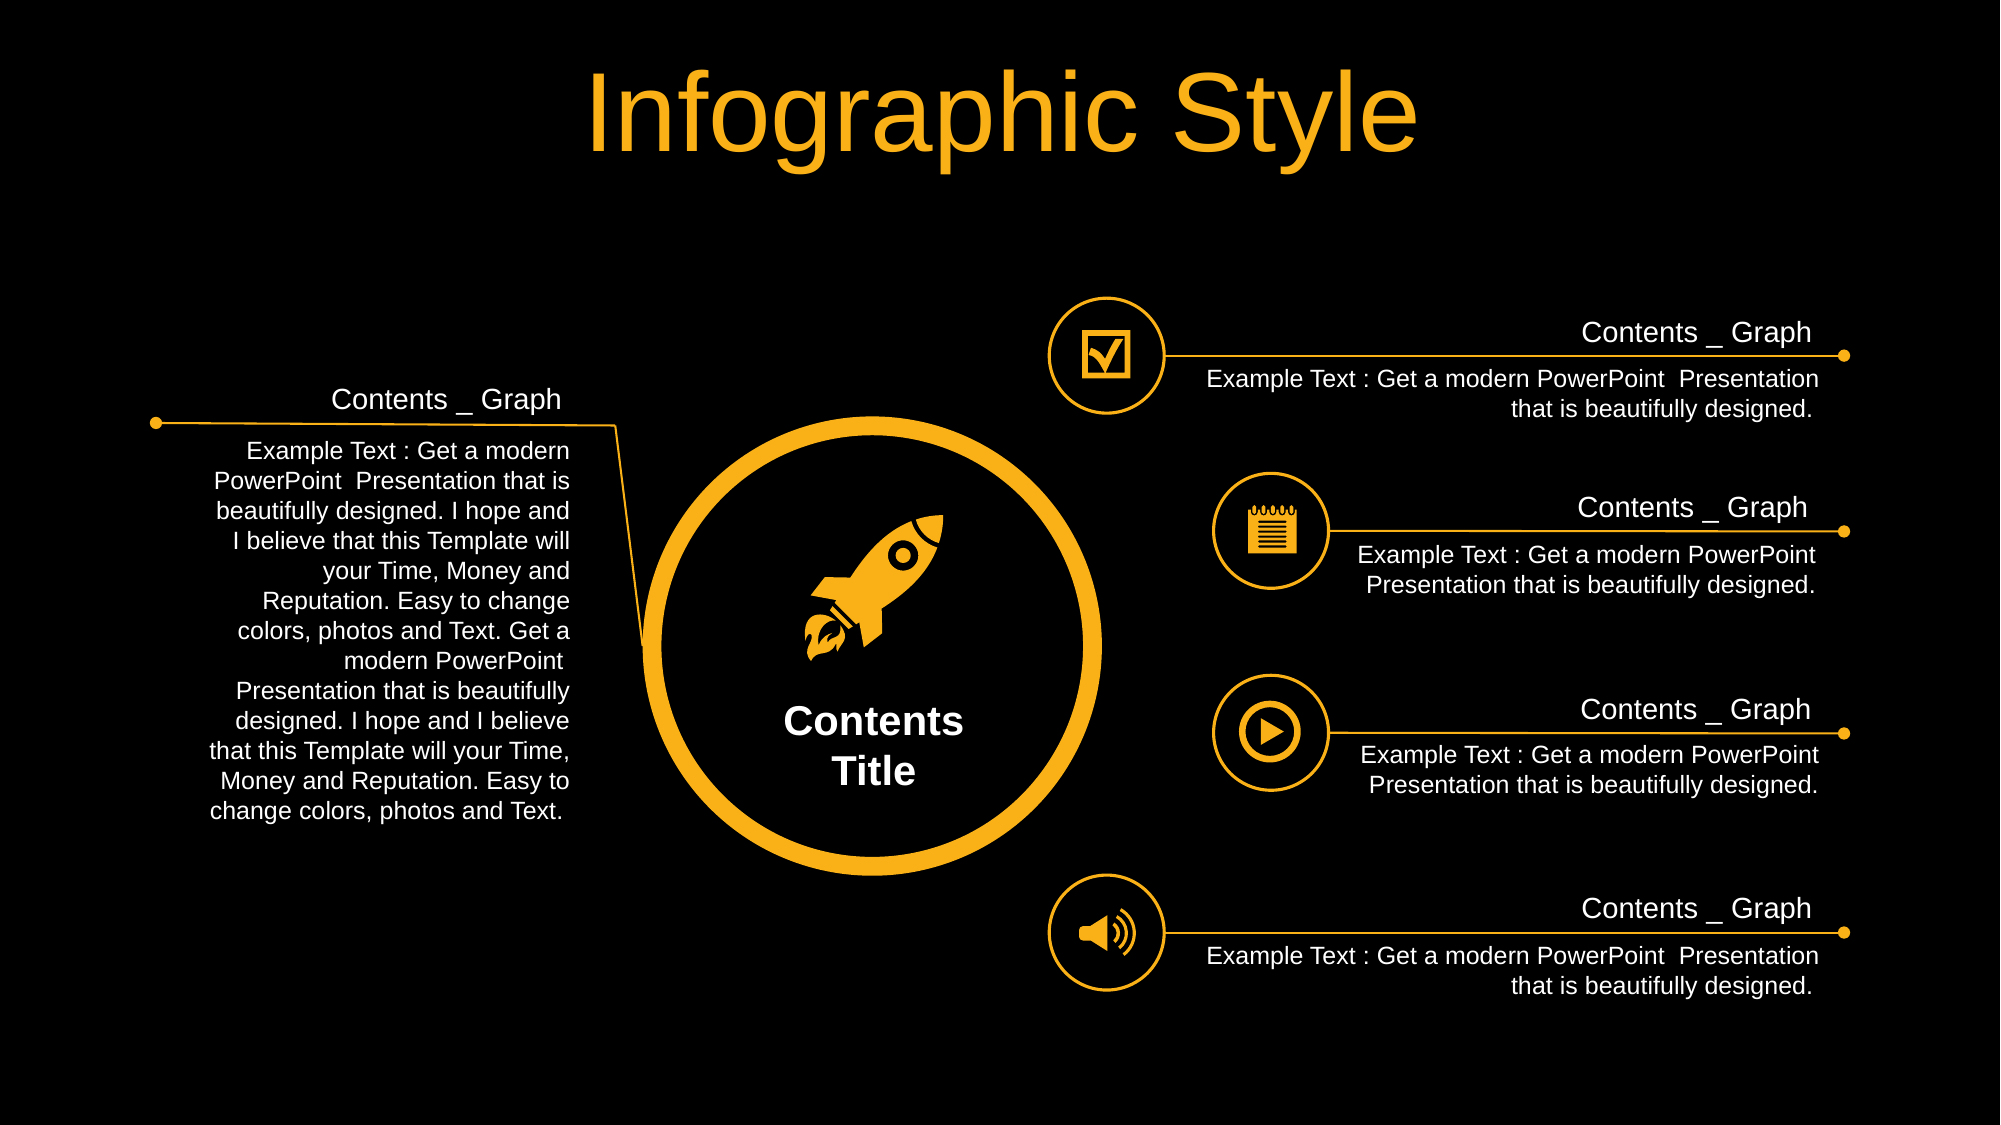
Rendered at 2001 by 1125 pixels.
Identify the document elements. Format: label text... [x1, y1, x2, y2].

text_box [155, 422, 616, 426]
text_box [1081, 329, 1131, 380]
text_box [1048, 874, 1166, 992]
text_box [1078, 913, 1109, 953]
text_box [1340, 481, 1832, 608]
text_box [1169, 881, 1836, 1008]
text_box [1237, 699, 1302, 764]
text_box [188, 426, 586, 837]
text_box [1111, 913, 1129, 951]
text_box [188, 372, 586, 422]
text_box [641, 415, 1103, 877]
text_box [803, 514, 945, 663]
text_box [1247, 503, 1298, 555]
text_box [1169, 305, 1836, 431]
text_box [1212, 472, 1330, 590]
list Infographic Style [53, 55, 1952, 175]
text_box Contents Title [754, 686, 993, 802]
text_box [1118, 906, 1137, 958]
text_box [1048, 297, 1166, 415]
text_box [615, 425, 710, 484]
text_box [1212, 674, 1330, 792]
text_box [1343, 682, 1835, 807]
